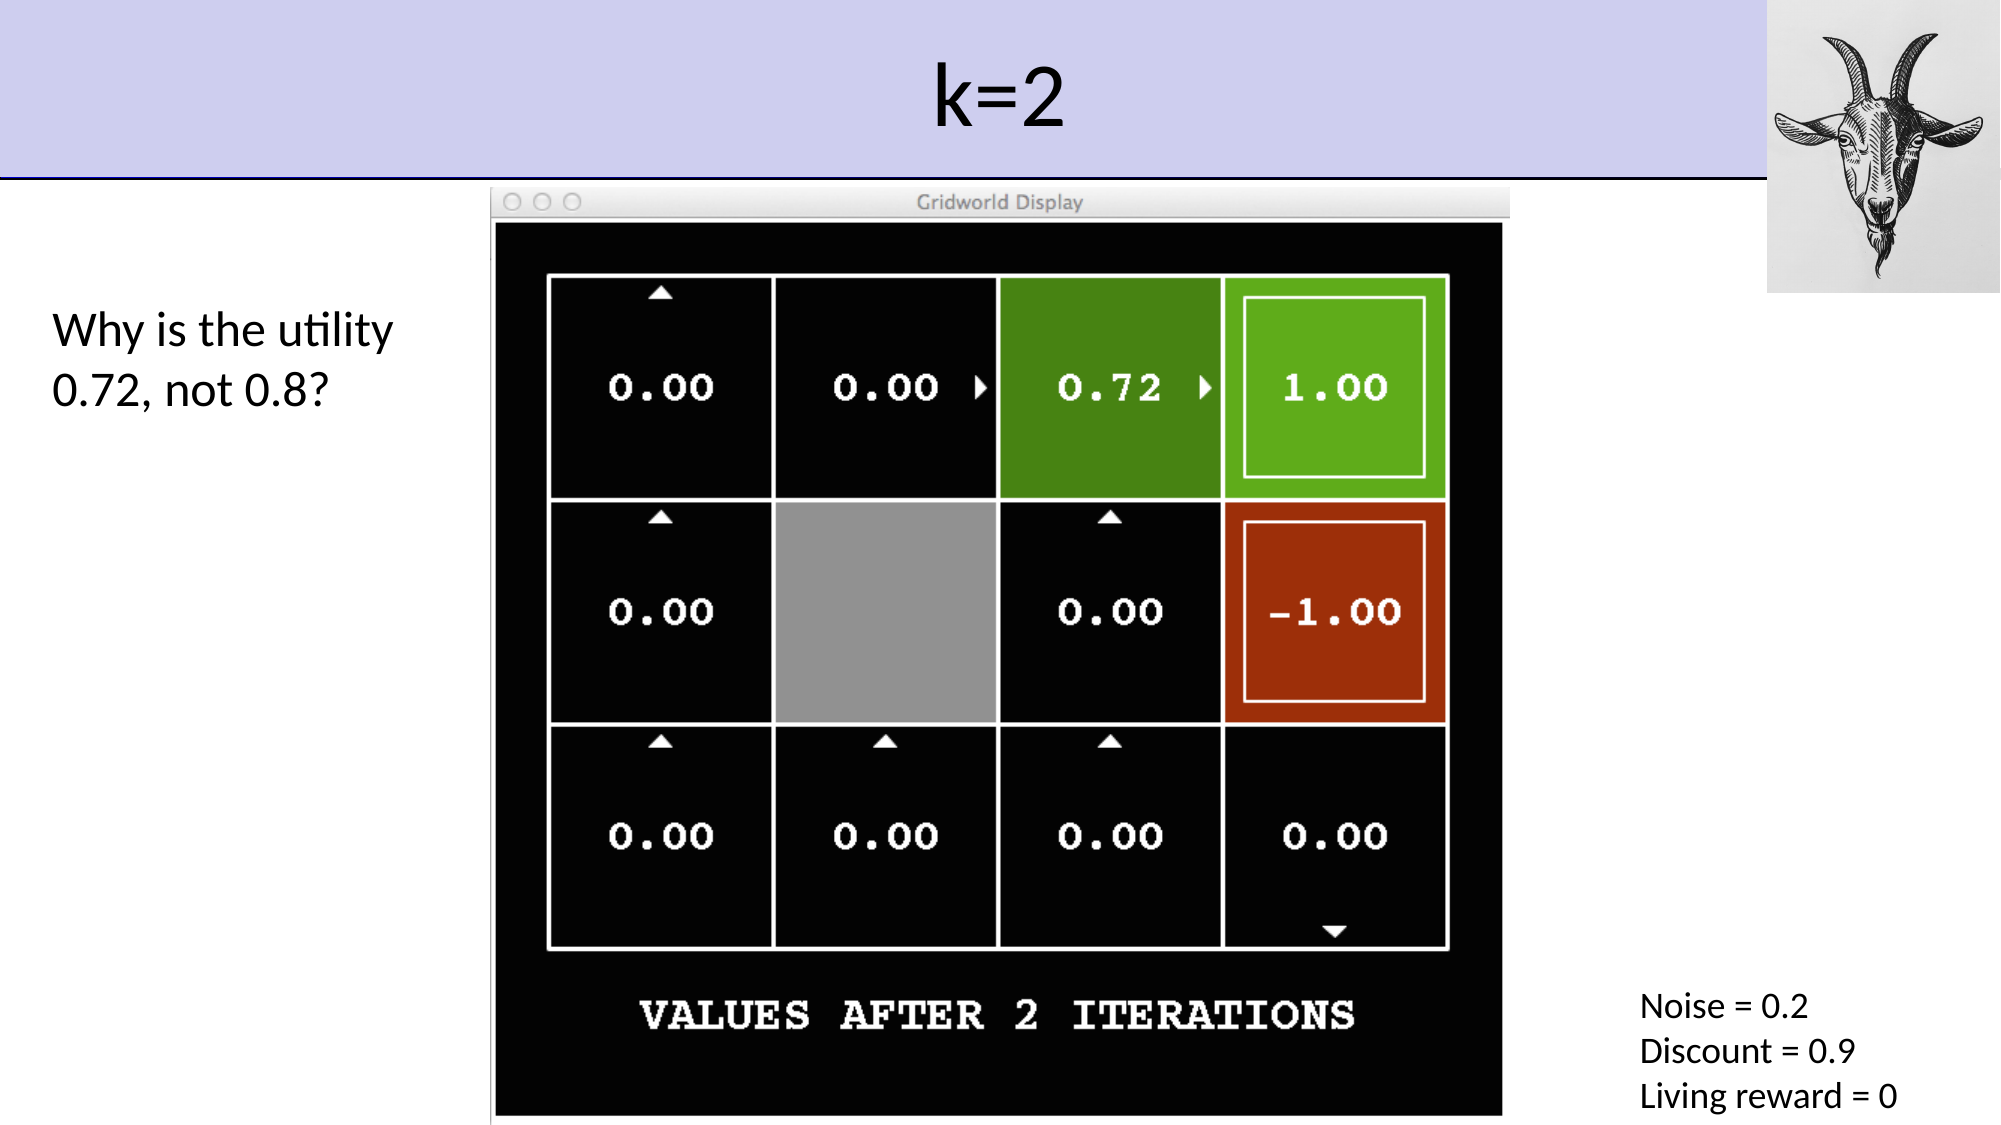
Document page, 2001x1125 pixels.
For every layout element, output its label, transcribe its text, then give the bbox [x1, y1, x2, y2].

picture [1767, 0, 2000, 293]
text_box Noise = 0.2 Discount = 0.9 Living reward = 0 [1624, 973, 2000, 1124]
text_box k=2 [0, 0, 1764, 184]
picture [490, 187, 1510, 1125]
text_box Why is the utility 0.72, not 0.8? [37, 288, 413, 424]
